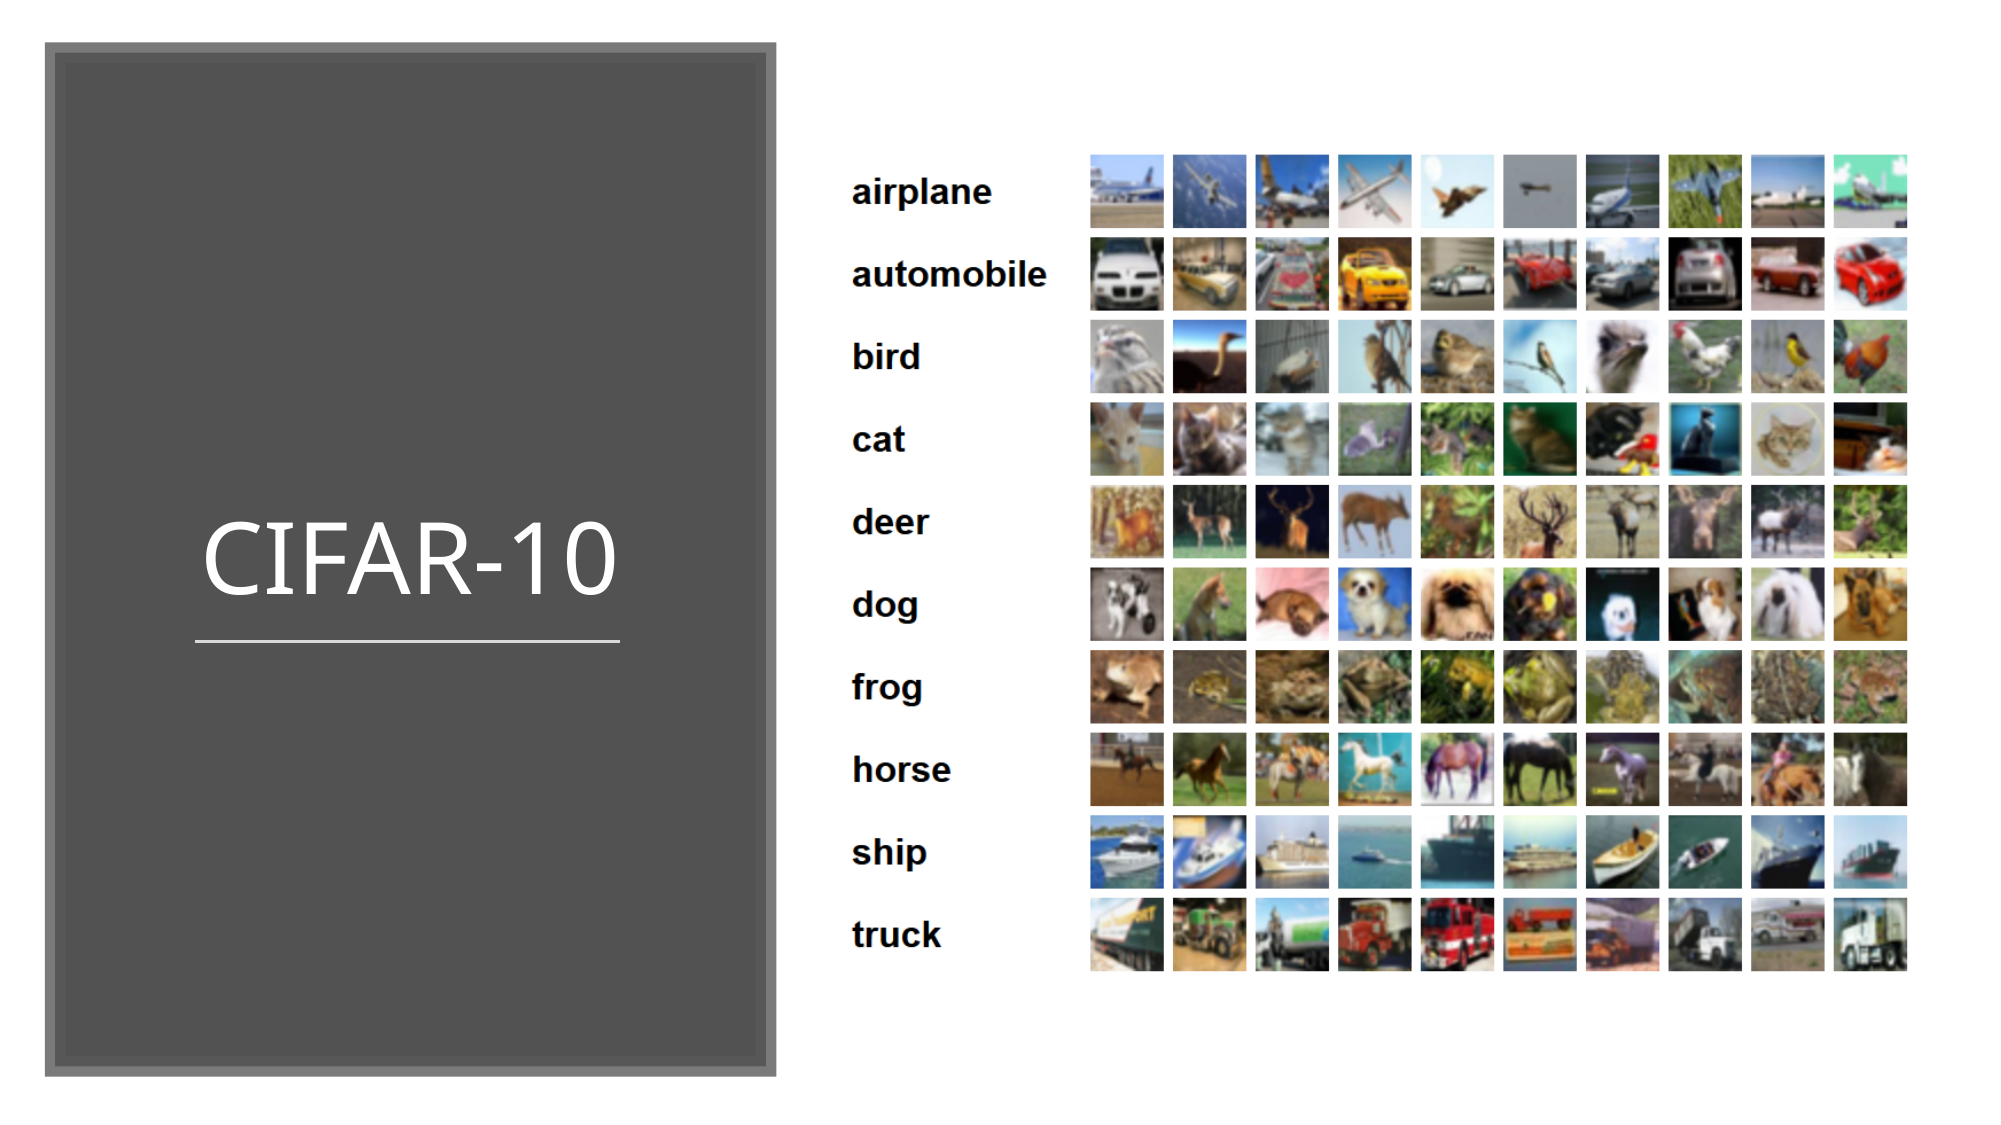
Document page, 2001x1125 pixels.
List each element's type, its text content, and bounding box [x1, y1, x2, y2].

title CIFAR-10 [110, 149, 711, 624]
text_box [54, 52, 767, 1067]
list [845, 149, 1921, 977]
